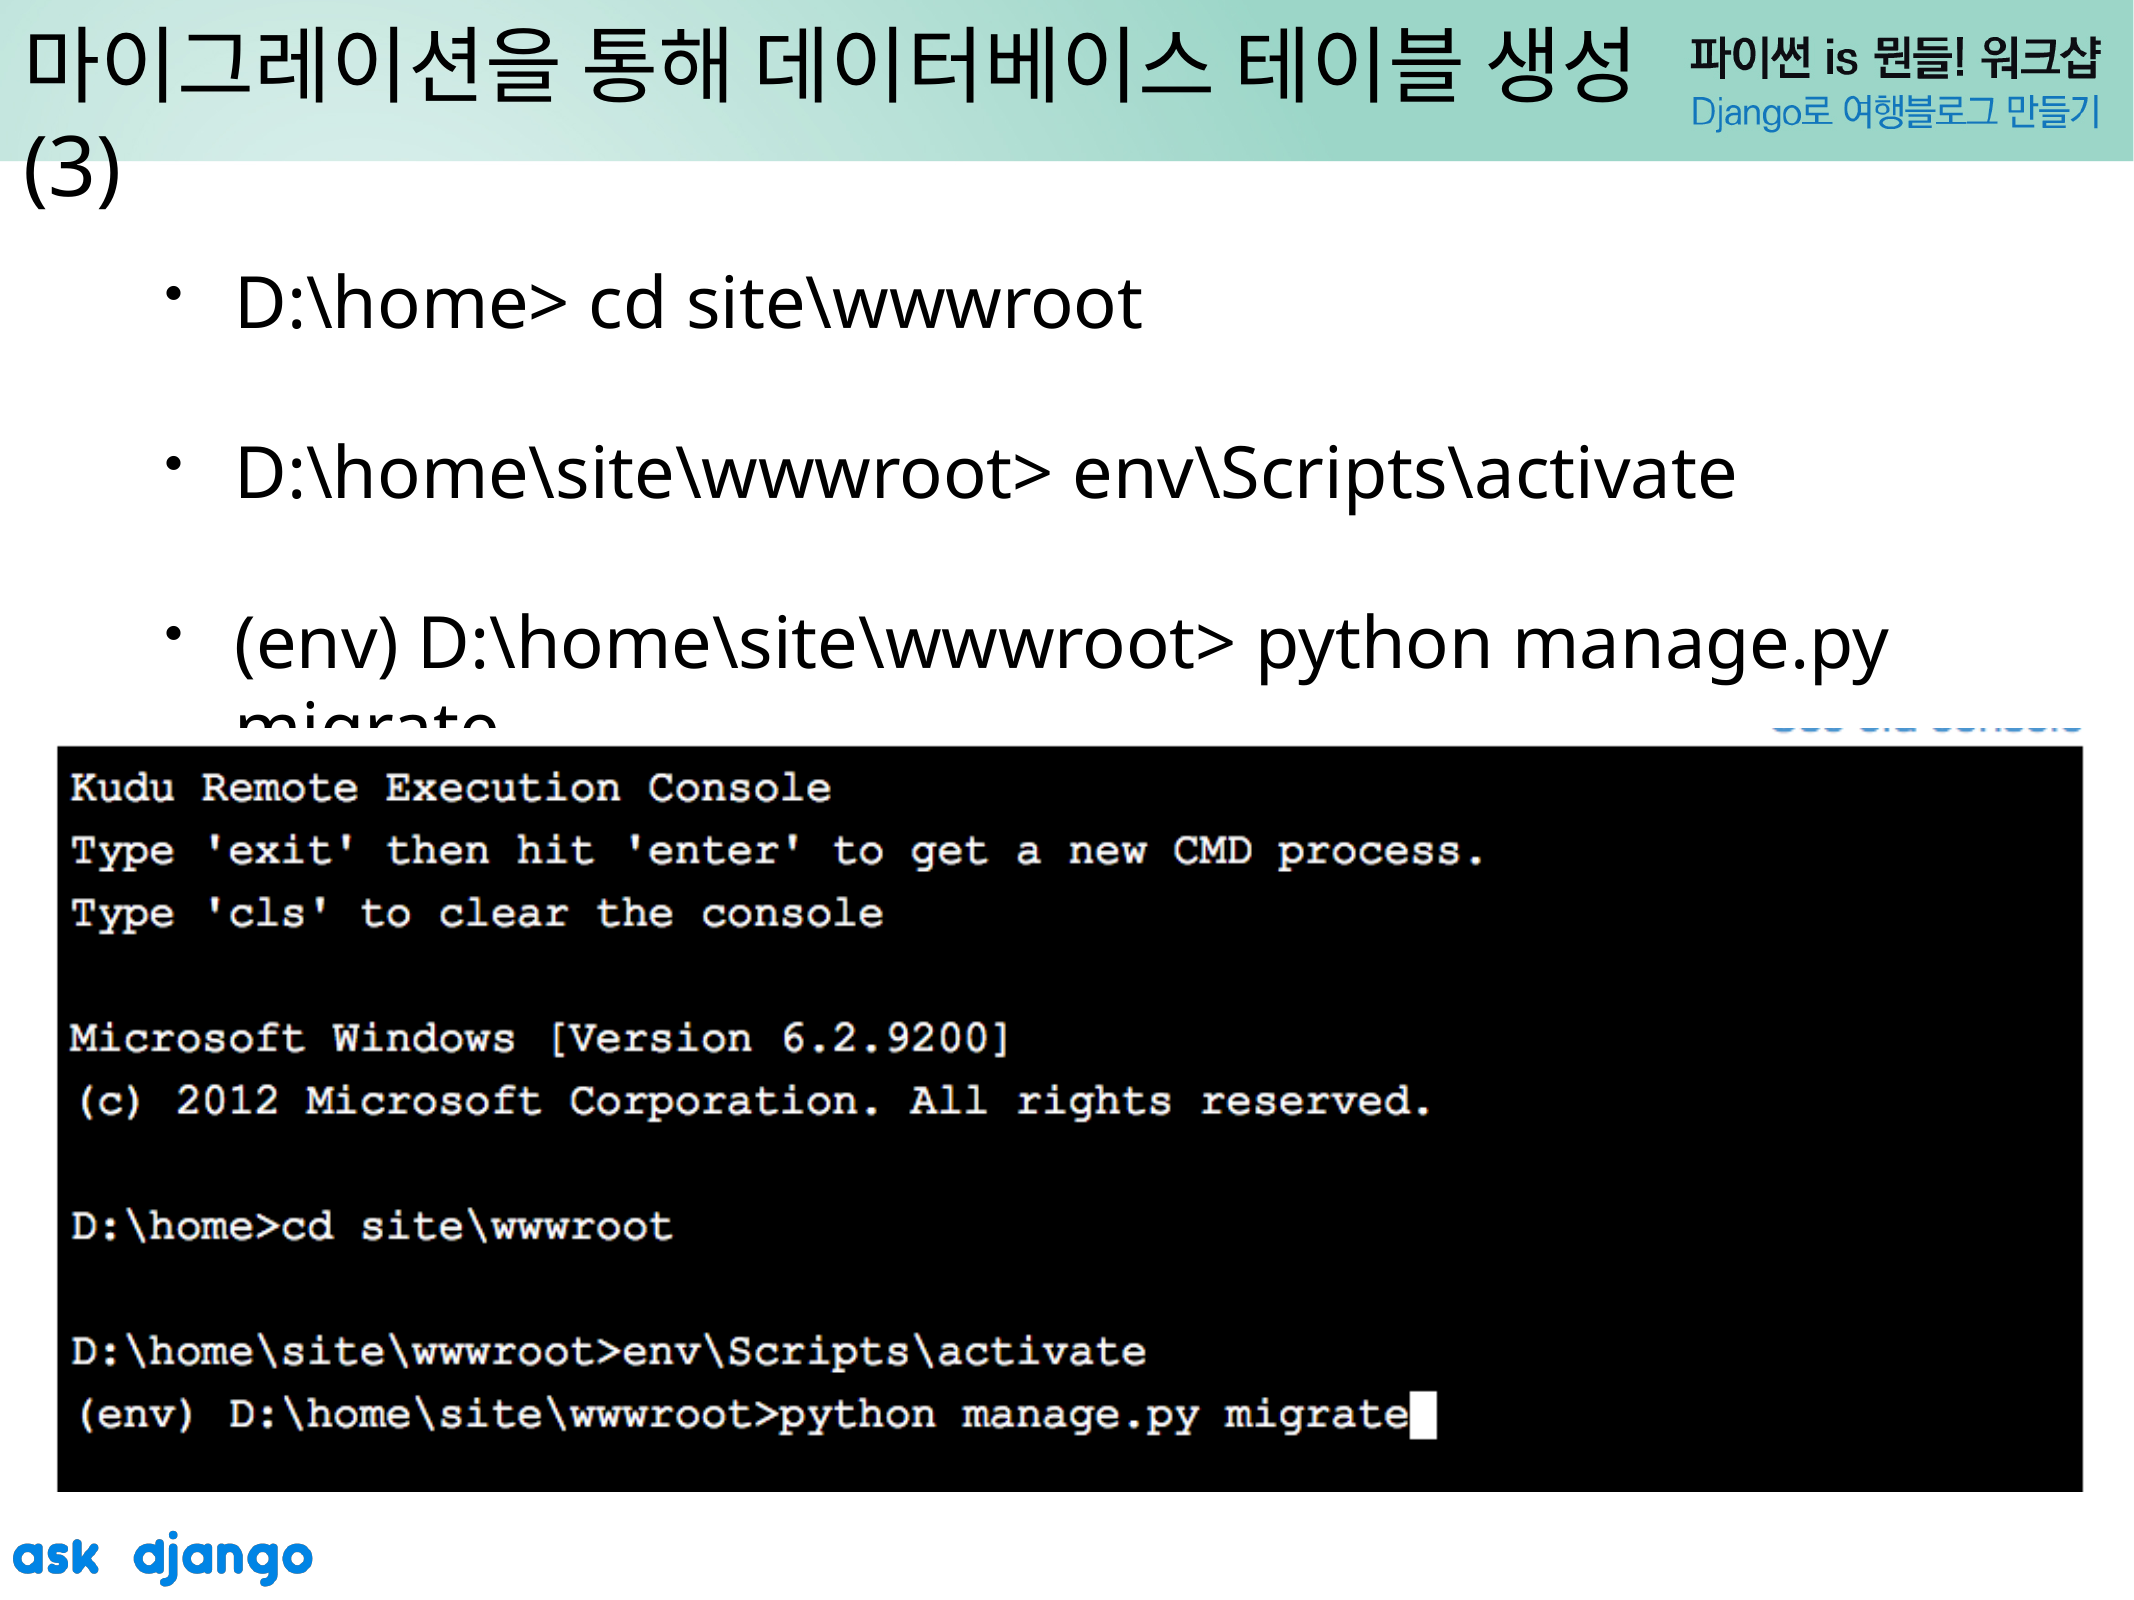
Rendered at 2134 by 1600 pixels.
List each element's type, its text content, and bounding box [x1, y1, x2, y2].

list D:\home> cd site\wwwroot D:\home\site\wwwroot> env\Scripts\activate (env) D:\home\site\wwwroot> python manage.py migrate [155, 273, 1978, 723]
picture [0, 0, 2134, 1492]
picture [0, 1518, 323, 1600]
title 마이그레이션을 통해 데이터베이스 테이블 생성 (3) [14, 20, 1675, 205]
